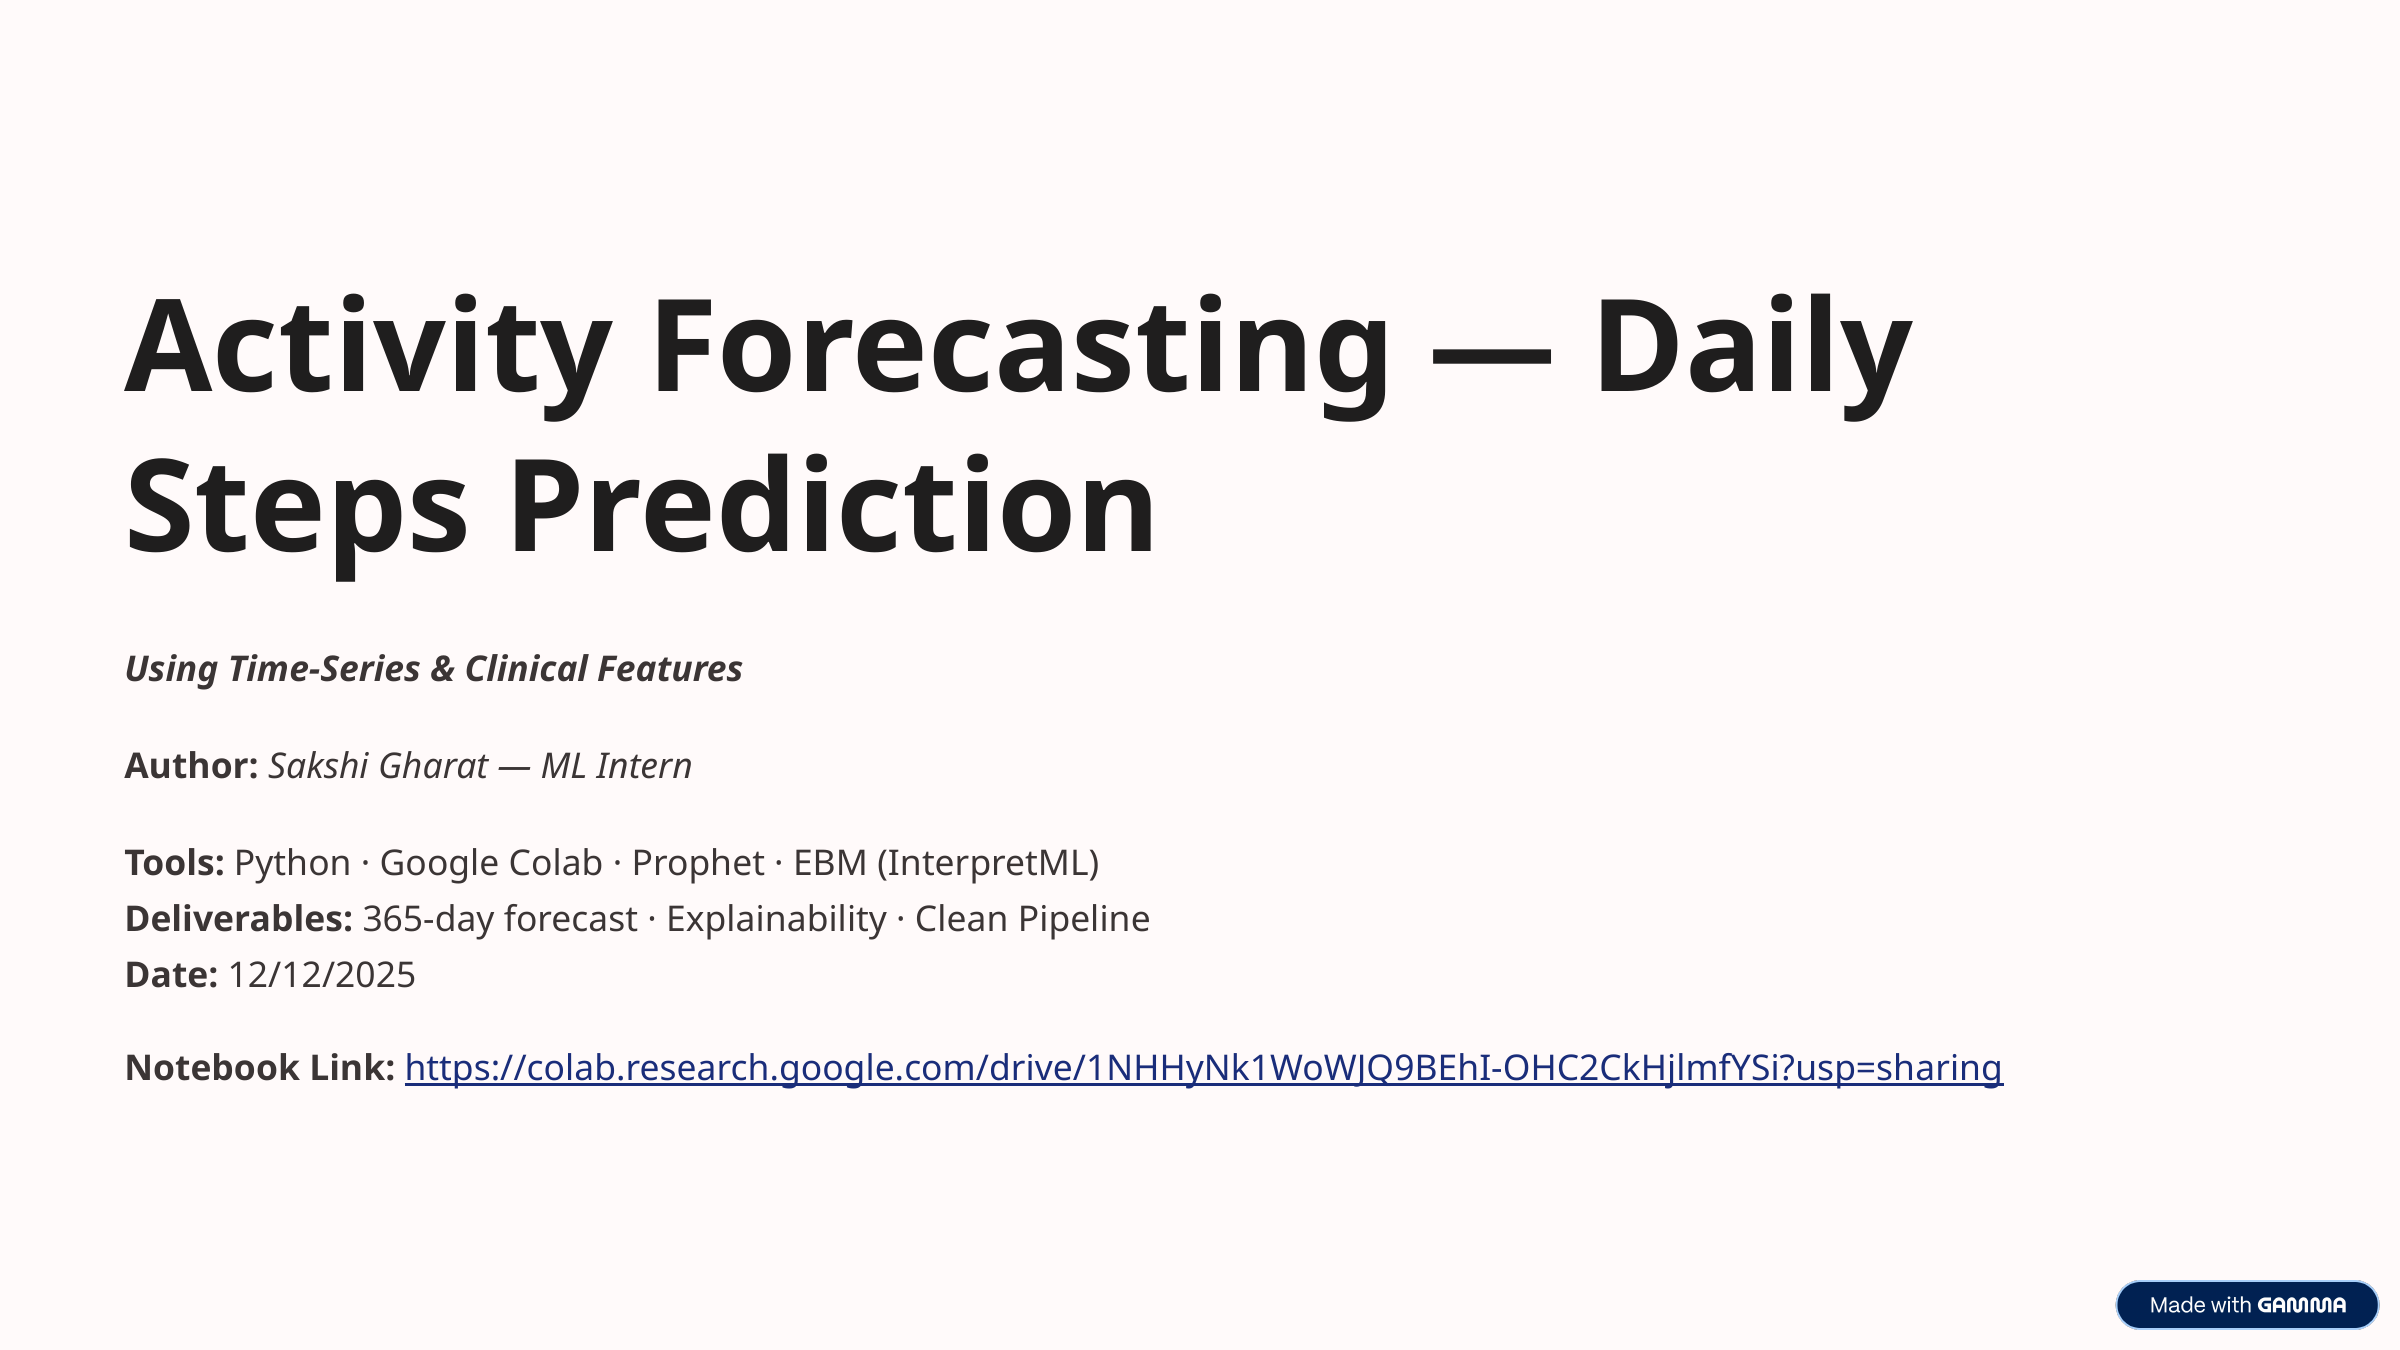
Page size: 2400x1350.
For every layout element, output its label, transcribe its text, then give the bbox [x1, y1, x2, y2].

picture [2106, 1271, 2389, 1339]
text_box Tools: Python · Google Colab · Prophet · EBM (InterpretML) Deliverables: 365-day forecast · Explainability · Clean Pipeline Date: 12/12/2025 [124, 826, 2276, 997]
text_box Using Time-Series & Clinical Features [124, 632, 2276, 690]
text_box Activity Forecasting — Daily Steps Prediction [124, 256, 2276, 579]
text_box Author: Sakshi Gharat — ML Intern [124, 729, 2276, 787]
text_box Notebook Link: https://colab.research.google.com/drive/1NHHyNk1WoWJQ9BEhI-OHC2CkHjlmfYSi?usp=sharing [124, 1036, 2276, 1094]
